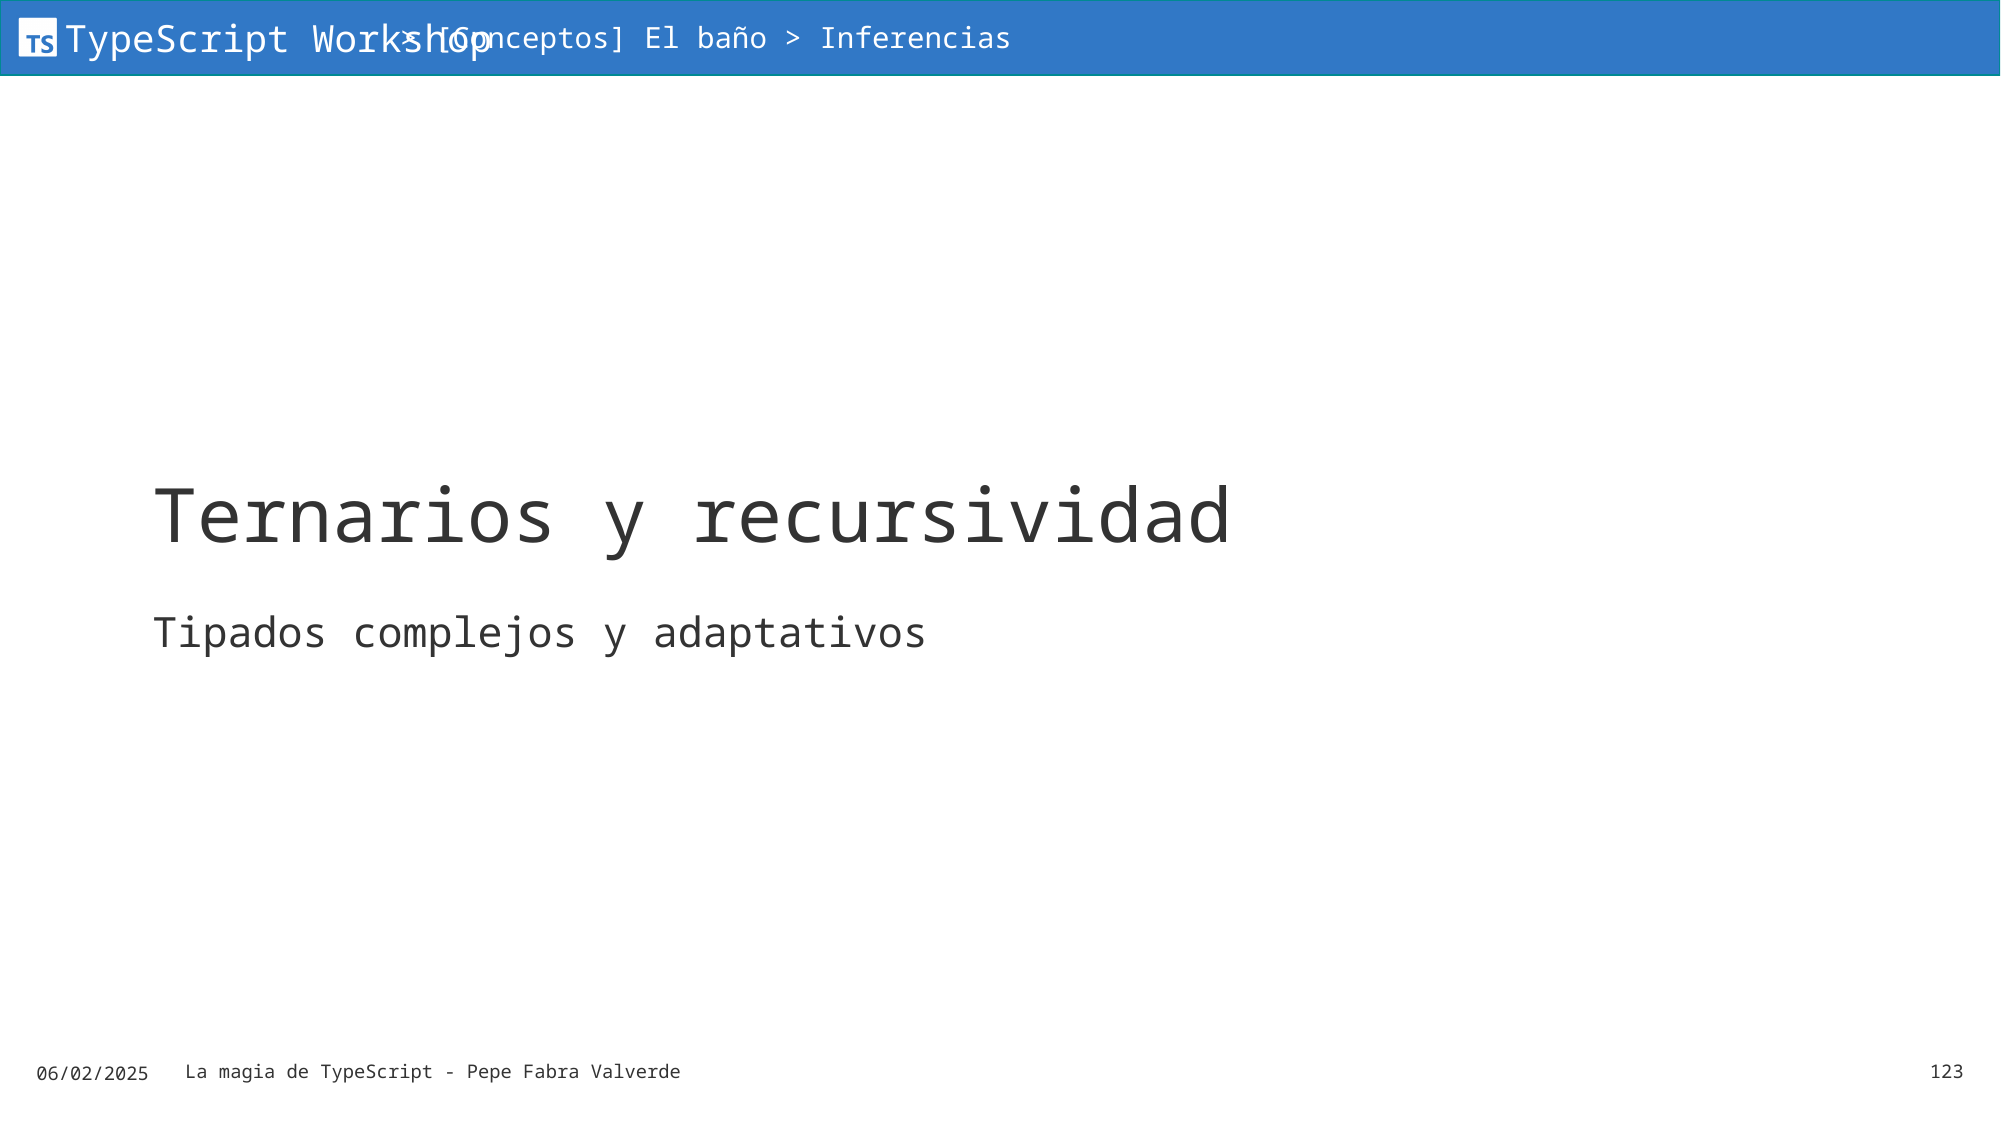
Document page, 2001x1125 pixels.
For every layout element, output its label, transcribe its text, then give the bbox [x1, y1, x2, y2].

footer La magia de TypeScript - Pepe Fabra Valverde [170, 1042, 846, 1103]
list Tipados complejos y adaptativos [137, 593, 1863, 1015]
text_box > [Conceptos] El baño > Inferencias [385, 11, 1886, 62]
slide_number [21, 1042, 165, 1103]
title Ternarios y recursividad [137, 171, 1863, 565]
picture [16, 15, 59, 59]
slide_number 123 [1528, 1042, 1979, 1103]
